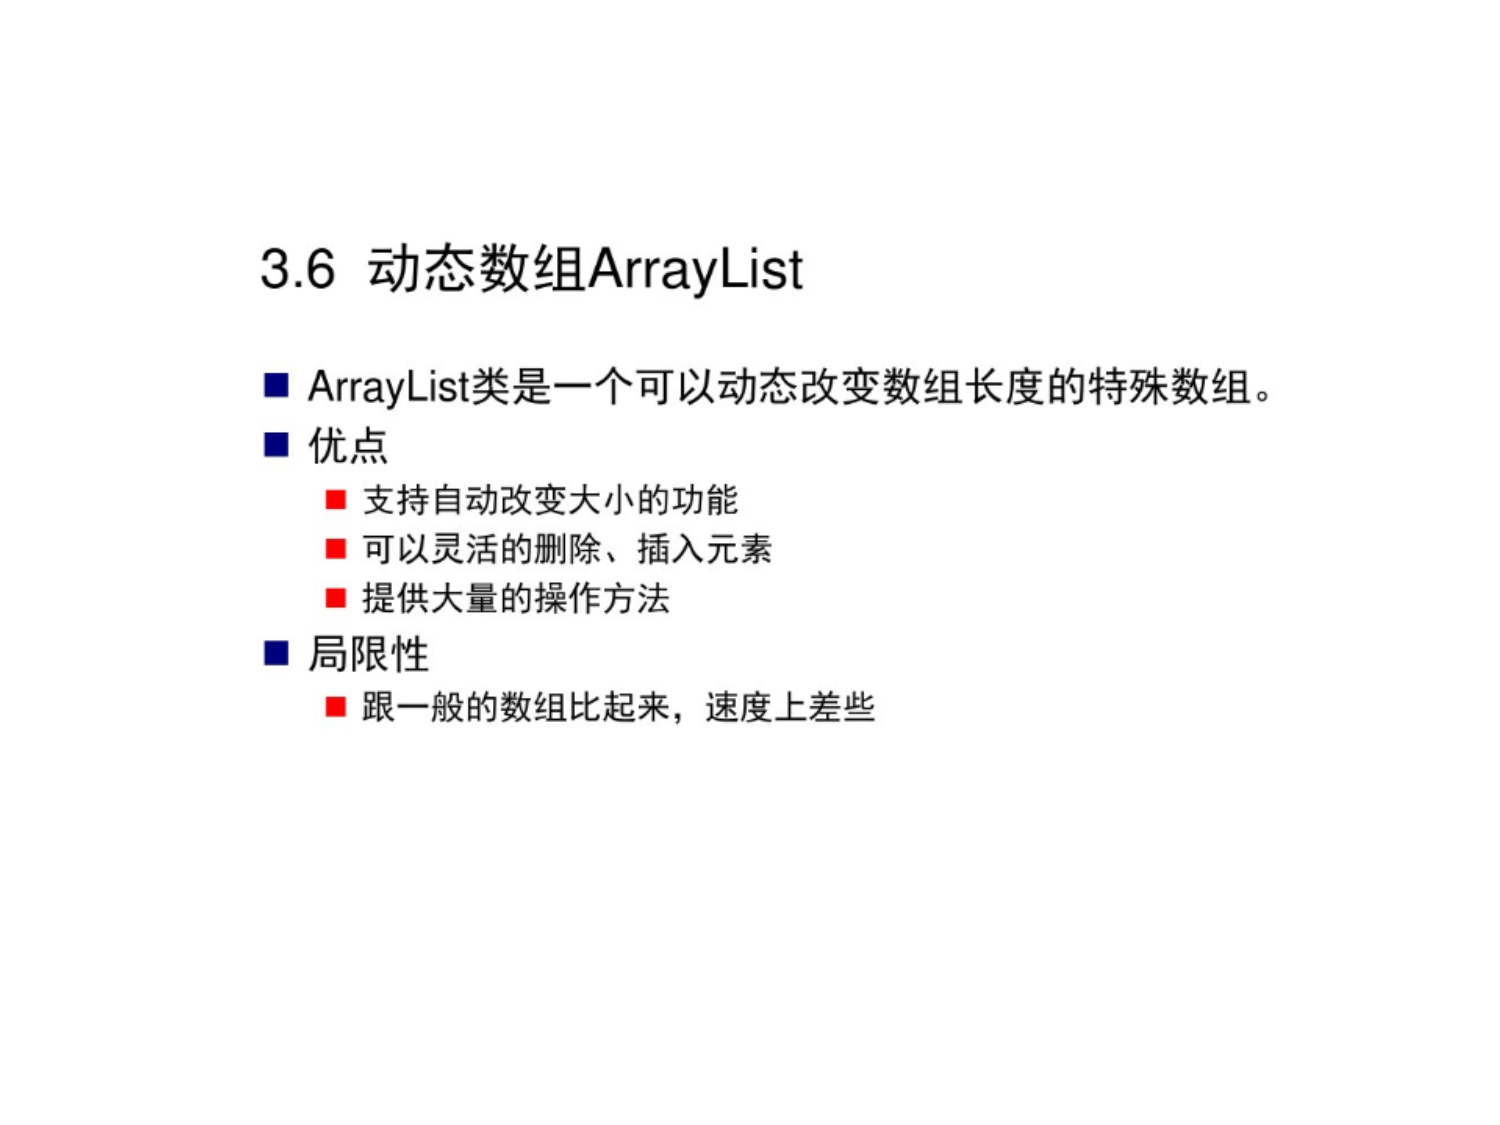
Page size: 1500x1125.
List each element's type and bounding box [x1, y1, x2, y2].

picture [173, 230, 1327, 894]
